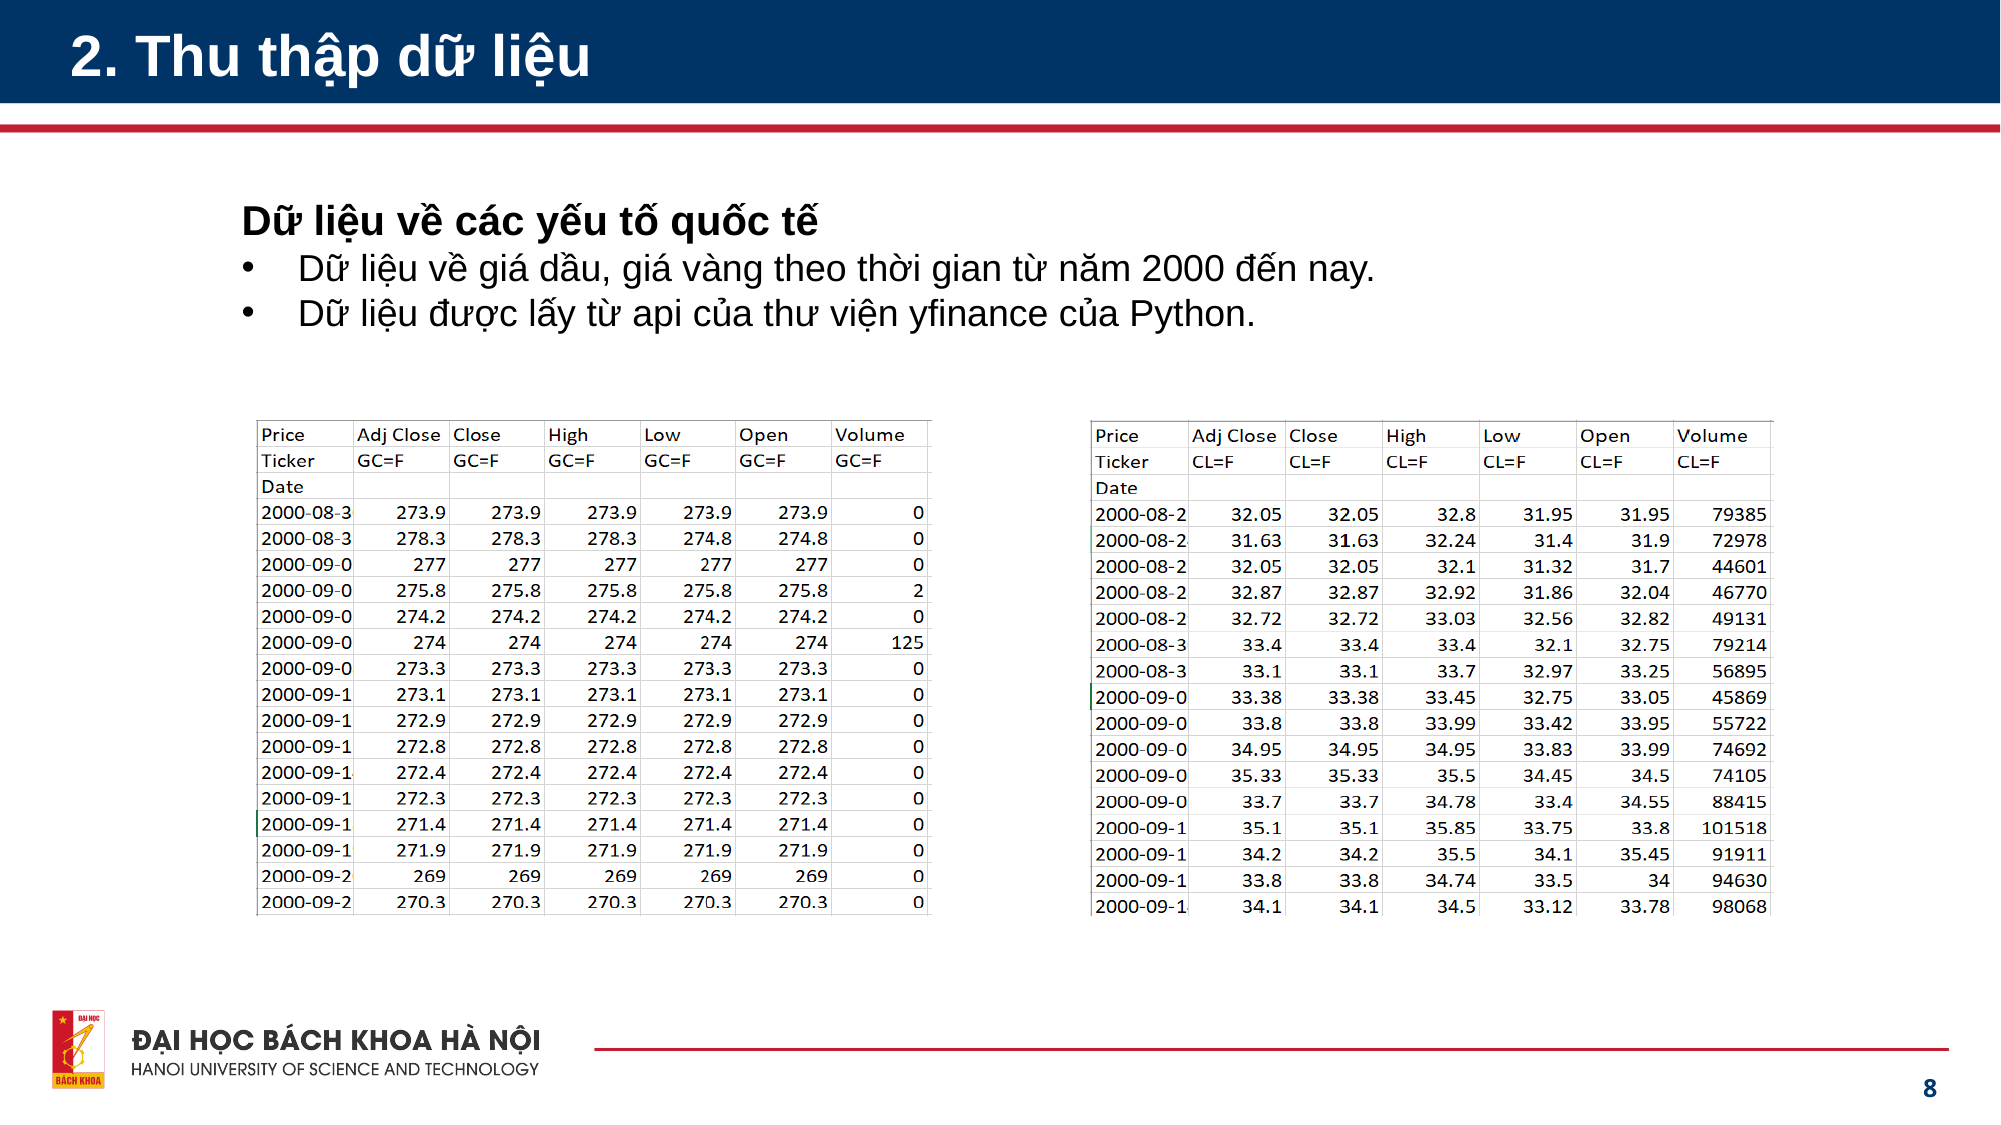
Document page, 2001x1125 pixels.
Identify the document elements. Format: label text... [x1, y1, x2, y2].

picture [0, 0, 2001, 1125]
text_box Dữ liệu về các yếu tố quốc tế Dữ liệu về giá dầu, giá vàng theo thời gian từ năm 2000 đến nay. Dữ liệu được lấy từ api của thư viện yfinance của Python. [226, 136, 1862, 342]
slide_number 8 [1502, 1065, 1953, 1125]
title 2. Thu thập dữ liệu [55, 18, 1945, 90]
